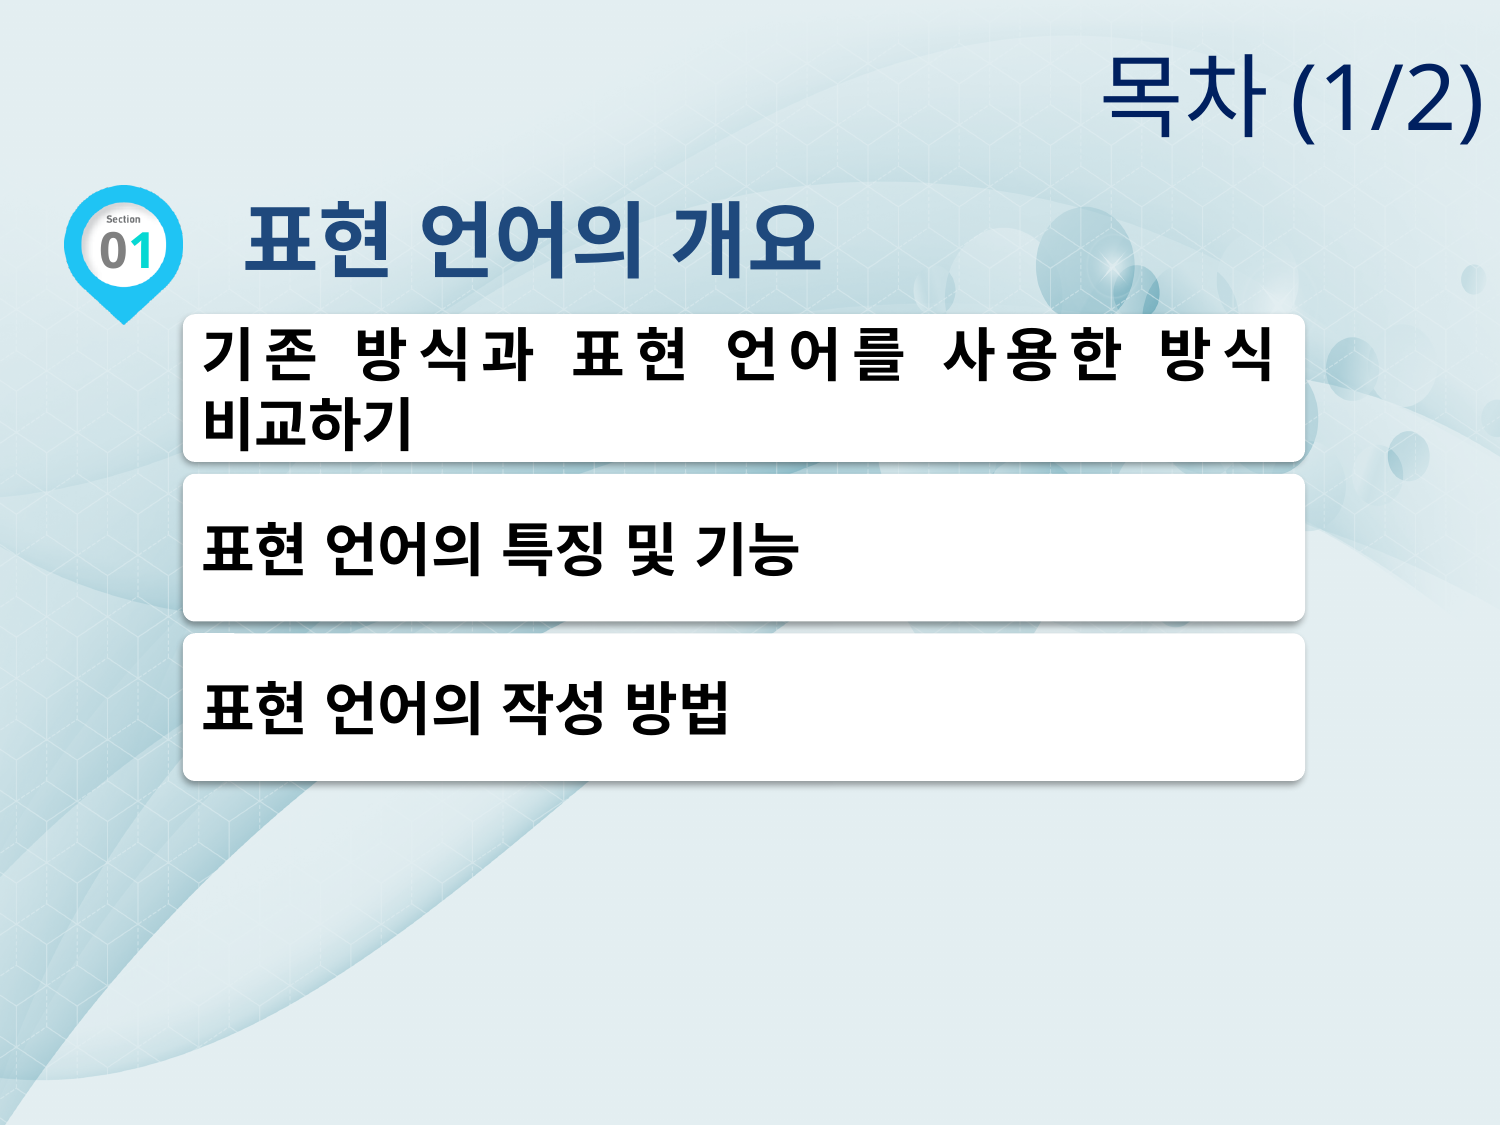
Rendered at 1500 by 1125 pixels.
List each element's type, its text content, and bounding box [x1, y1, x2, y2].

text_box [64, 184, 184, 325]
text_box 기존 방식과 표현 언어를 사용한 방식 비교하기 [180, 312, 1308, 464]
title 목차(1/2) [0, 0, 1500, 188]
text_box 표현 언어의 개요 [188, 184, 839, 296]
text_box 표현 언어의 작성 방법 [180, 631, 1308, 784]
text_box 표현 언어의 특징 및 기능 [180, 471, 1308, 624]
